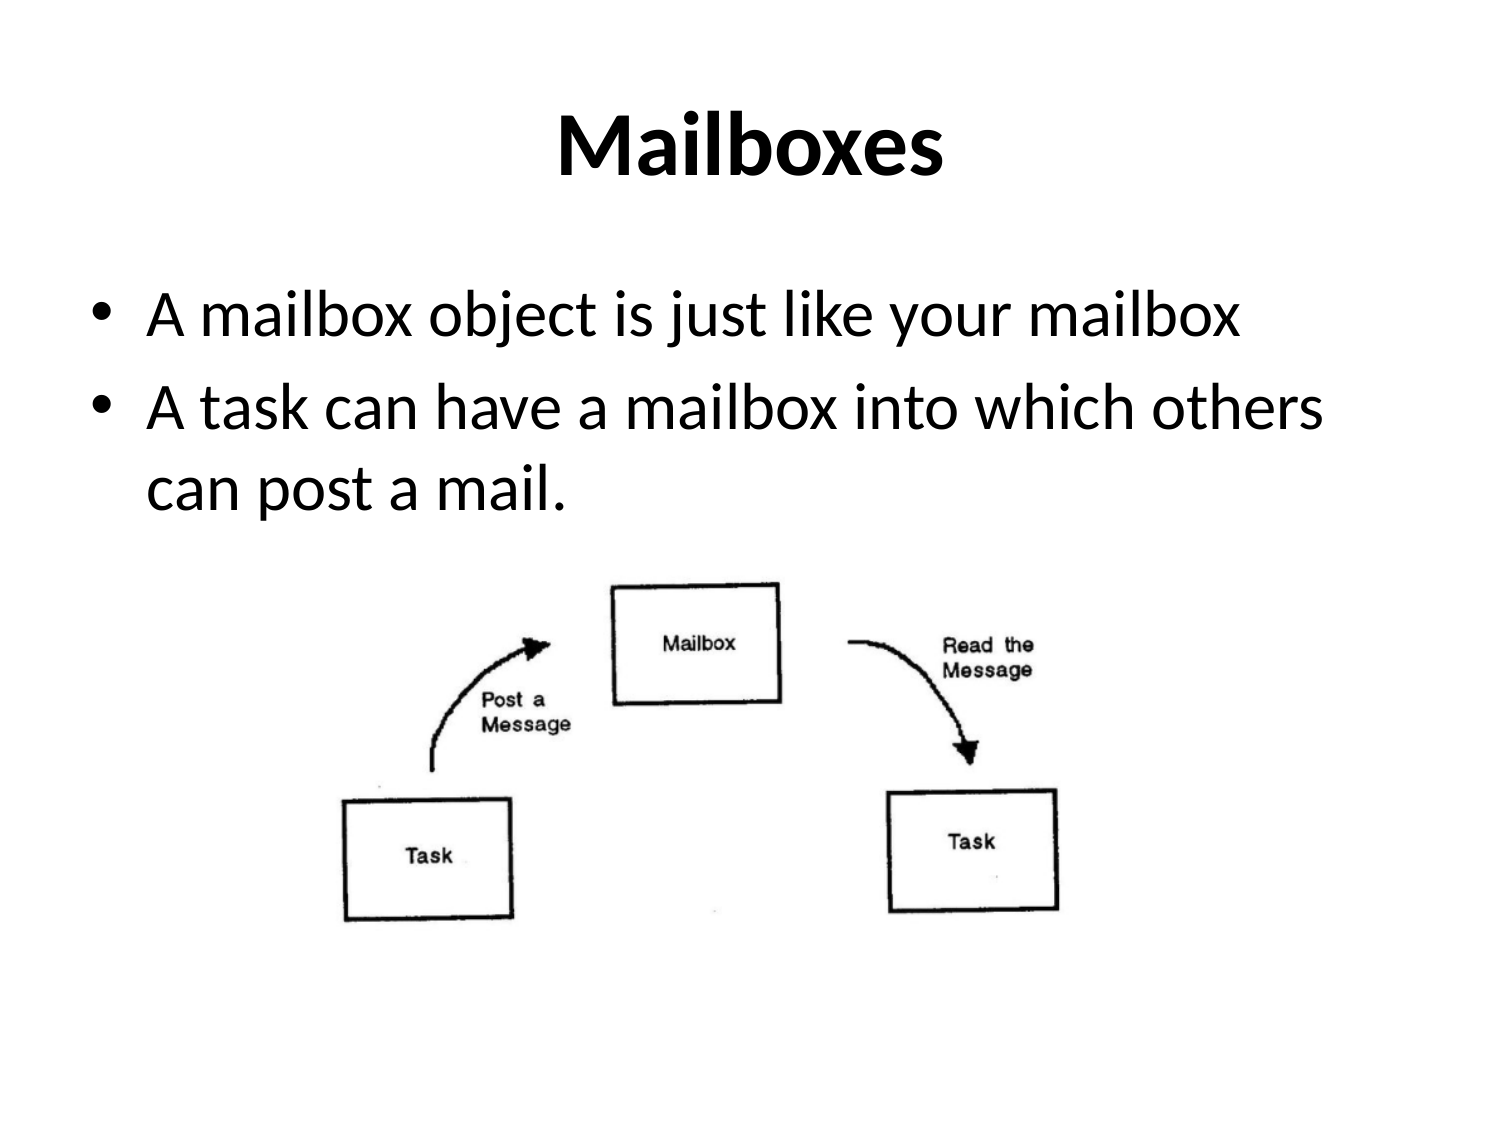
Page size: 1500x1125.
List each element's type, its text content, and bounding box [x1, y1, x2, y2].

title Mailboxes [75, 45, 1425, 233]
list A mailbox object is just like your mailbox A task can have a mailbox into which others can post a mail. [75, 262, 1425, 1005]
picture [324, 562, 1076, 936]
